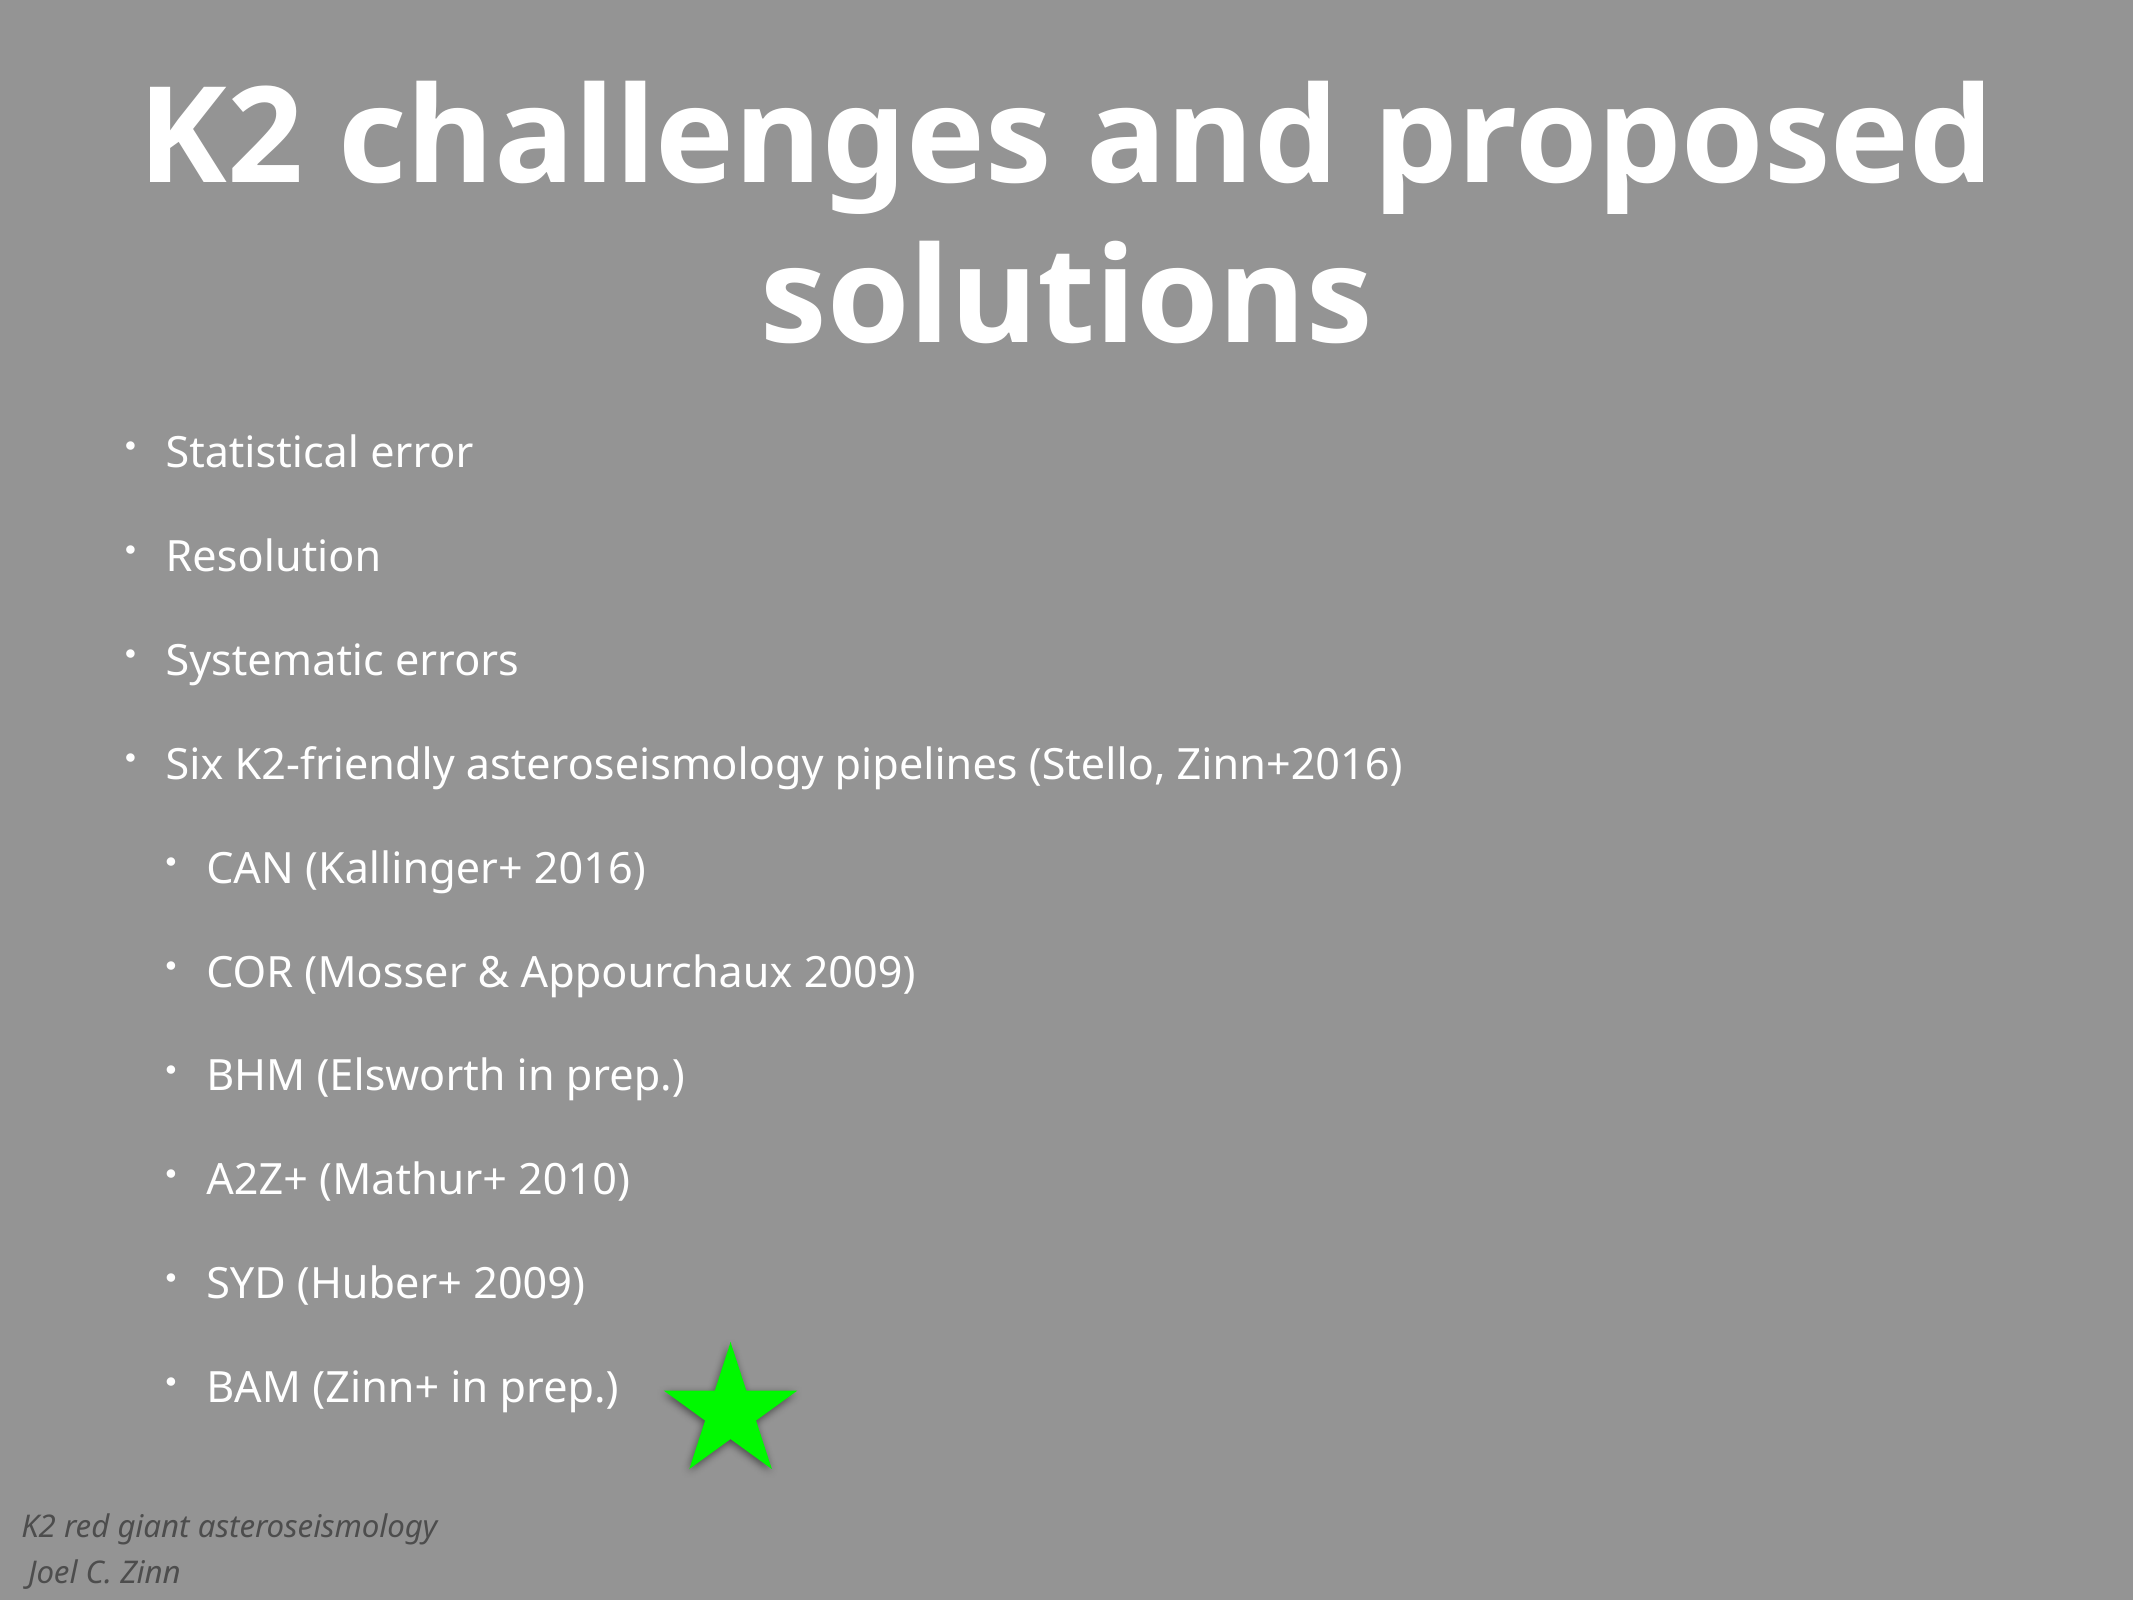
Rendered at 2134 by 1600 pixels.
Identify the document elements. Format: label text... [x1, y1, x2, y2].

text_box K2 red giant asteroseismology [12, 1498, 447, 1553]
title K2 challenges and proposed solutions [124, 32, 2009, 386]
text_box [663, 1342, 798, 1470]
text_box Joel C. Zinn [11, 1543, 190, 1598]
list Statistical error Resolution Systematic errors Six K2-friendly asteroseismology pipelines (Stello, Zinn+2016) CAN (Kallinger+ 2016) COR (Mosser & Appourchaux 2009) BHM (Elsworth in prep.) A2Z+ (Mathur+ 2010) SYD (Huber+ 2009) BAM (Zinn+ in prep.) [124, 395, 2009, 1441]
